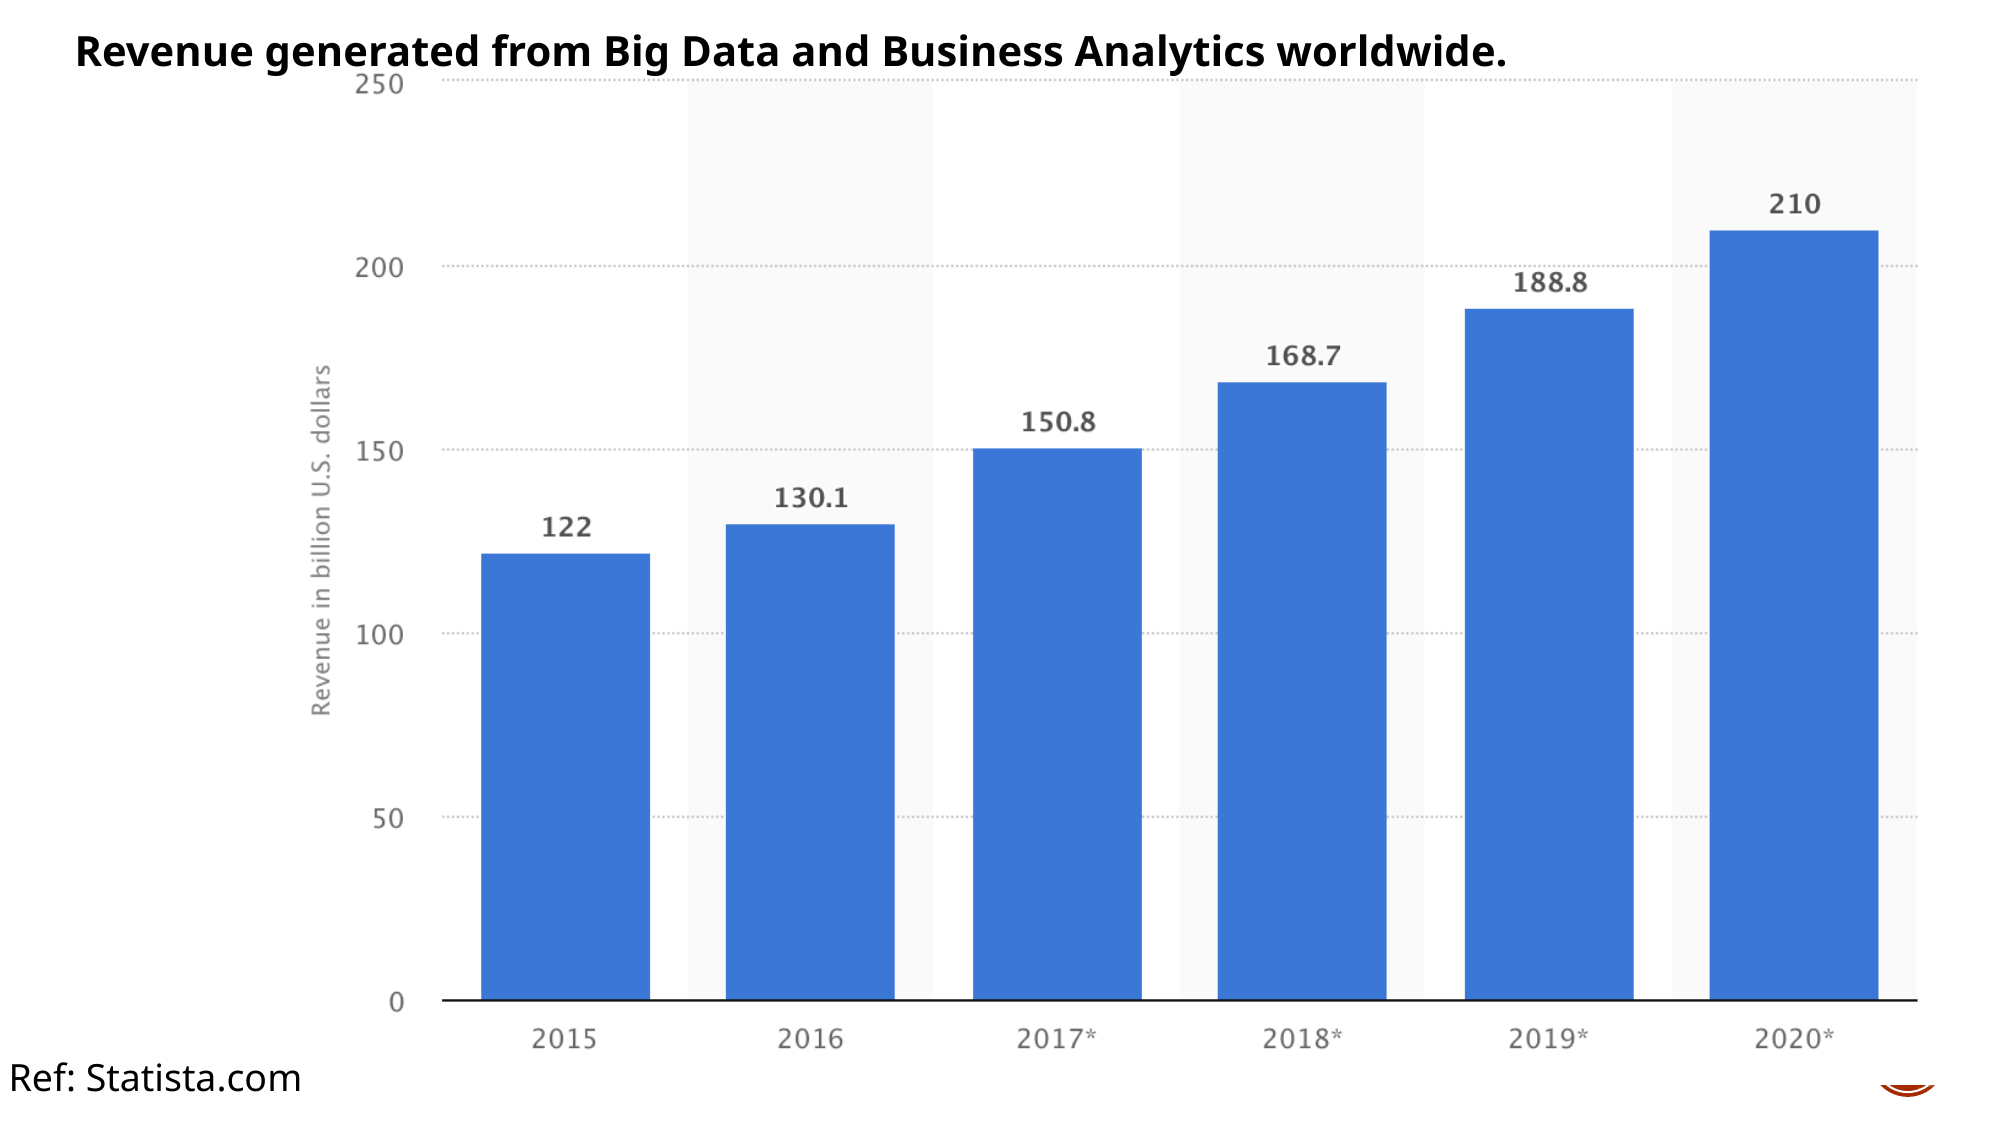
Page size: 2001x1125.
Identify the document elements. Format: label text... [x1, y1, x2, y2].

picture [288, 47, 1952, 1085]
text_box Ref: Statista.com [0, 1046, 318, 1107]
text_box Revenue generated from Big Data and Business Analytics worldwide. [59, 17, 1523, 82]
